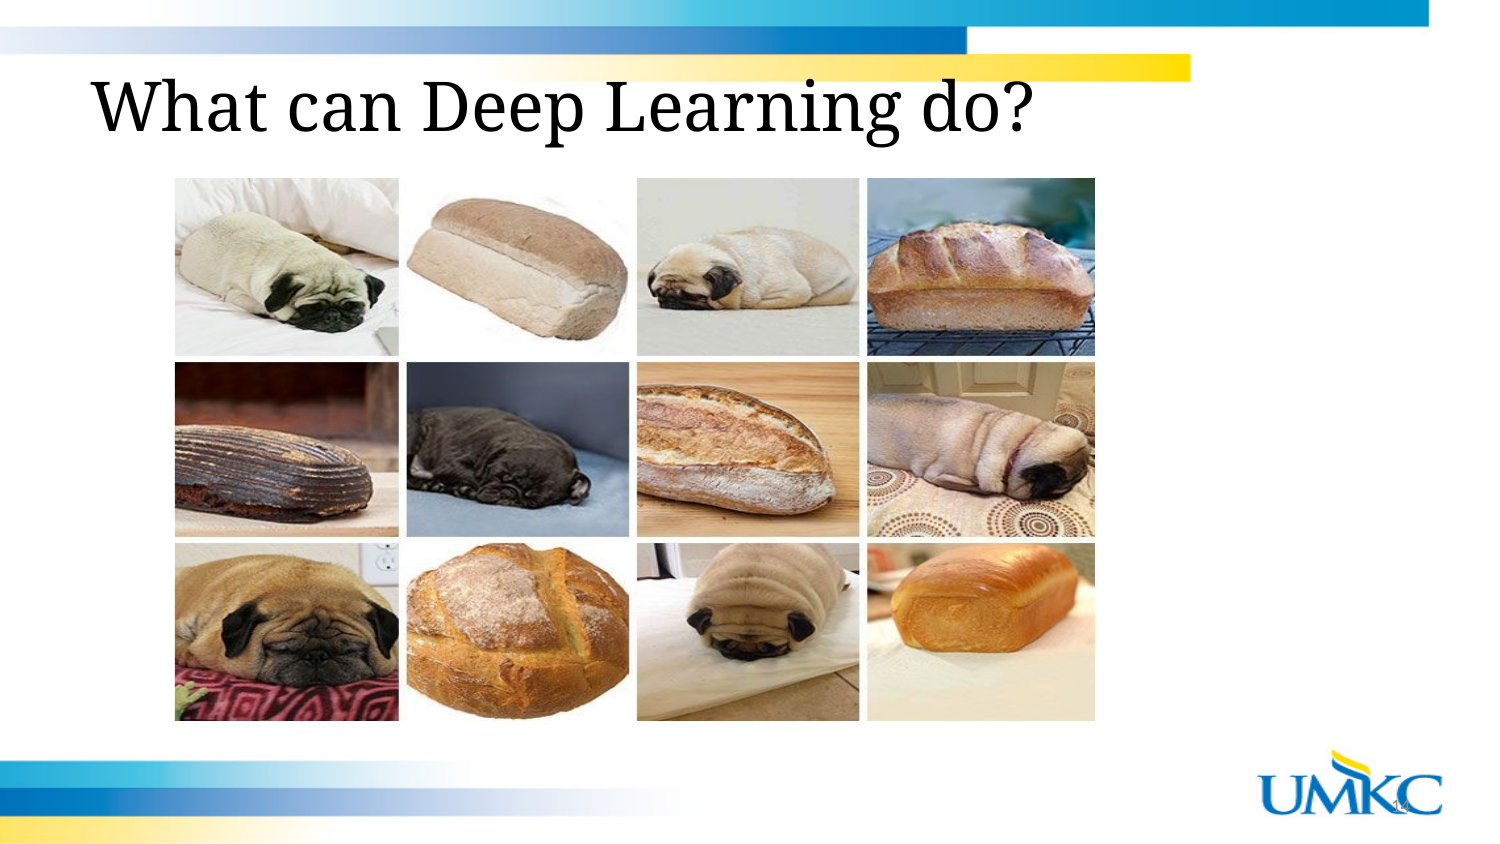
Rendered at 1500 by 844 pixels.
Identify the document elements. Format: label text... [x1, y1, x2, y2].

picture [0, 0, 1500, 844]
slide_number 14 [1074, 782, 1425, 827]
text_box [174, 178, 1095, 721]
title What can Deep Learning do? [75, 33, 1425, 175]
